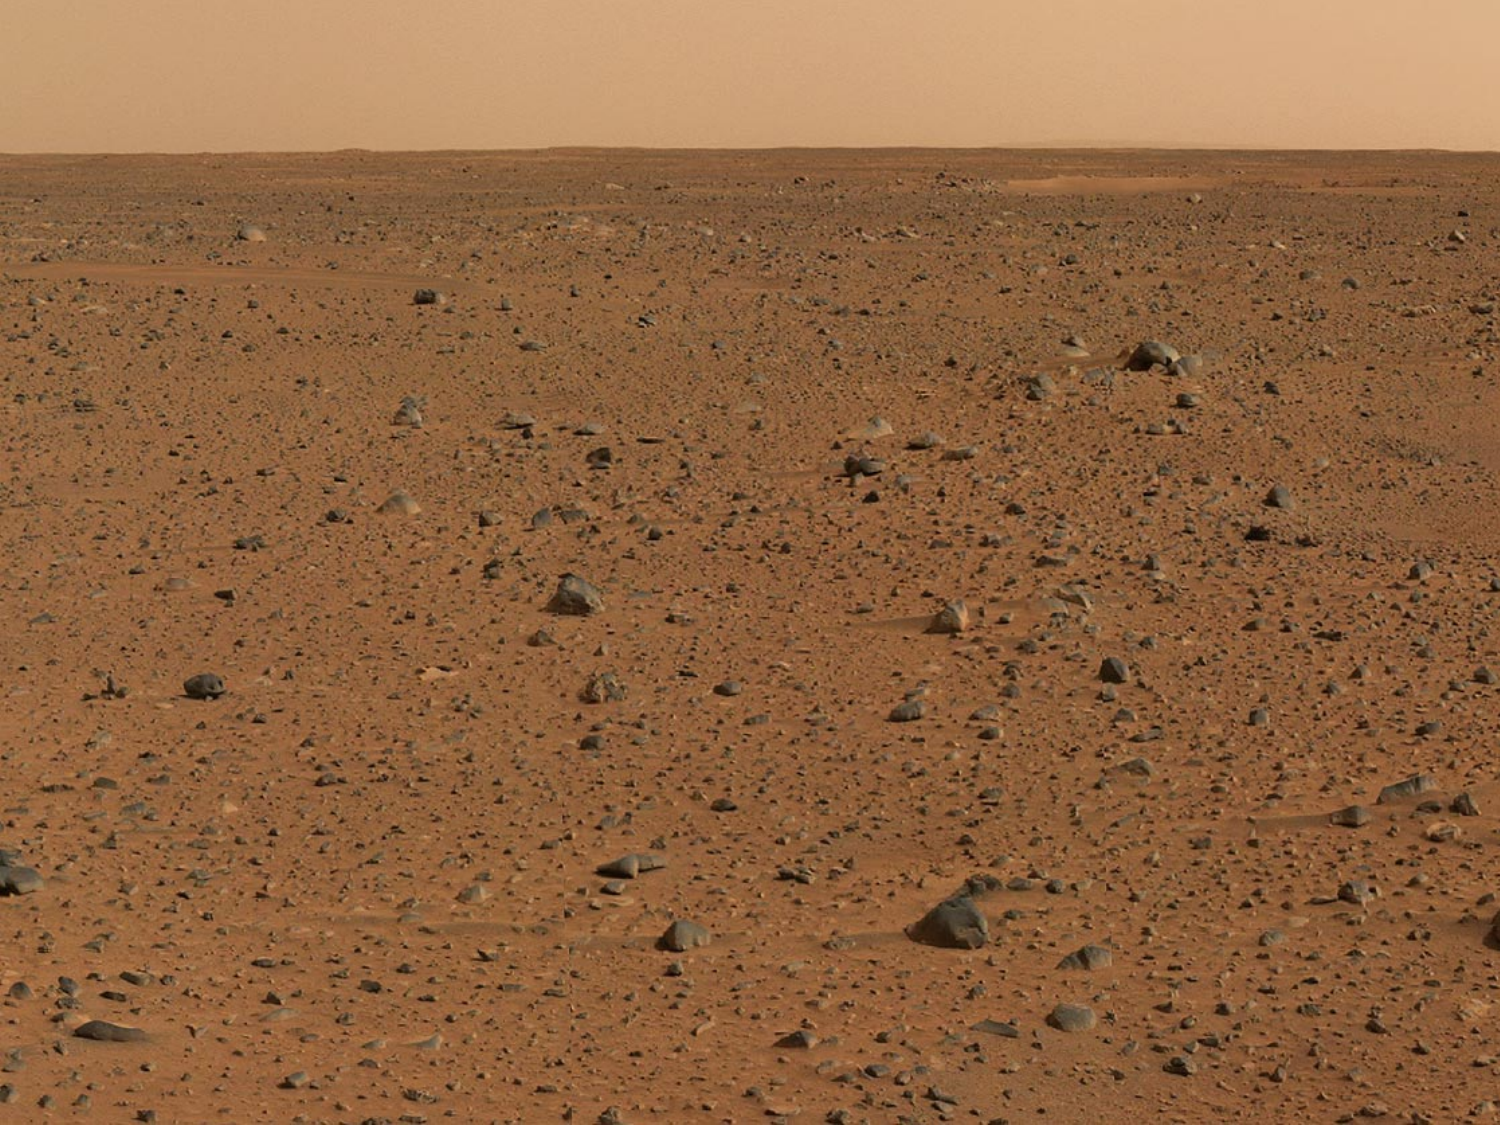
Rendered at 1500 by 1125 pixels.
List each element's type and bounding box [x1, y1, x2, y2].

list [0, 0, 1500, 1125]
